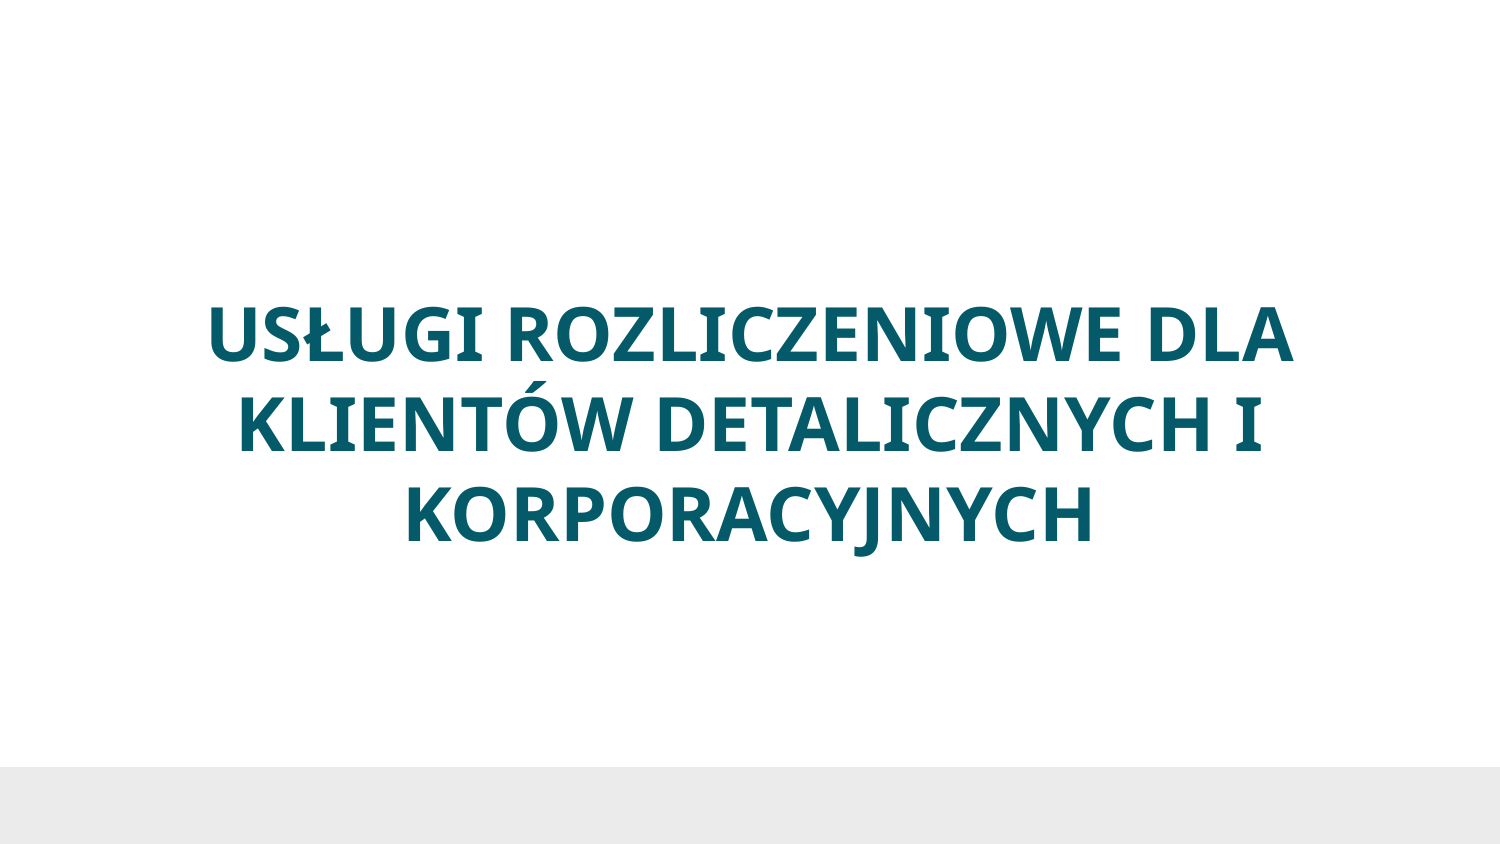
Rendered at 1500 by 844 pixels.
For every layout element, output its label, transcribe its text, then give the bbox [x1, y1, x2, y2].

title USŁUGI ROZLICZENIOWE DLA KLIENTÓW DETALICZNYCH I KORPORACYJNYCH [118, 352, 1382, 491]
